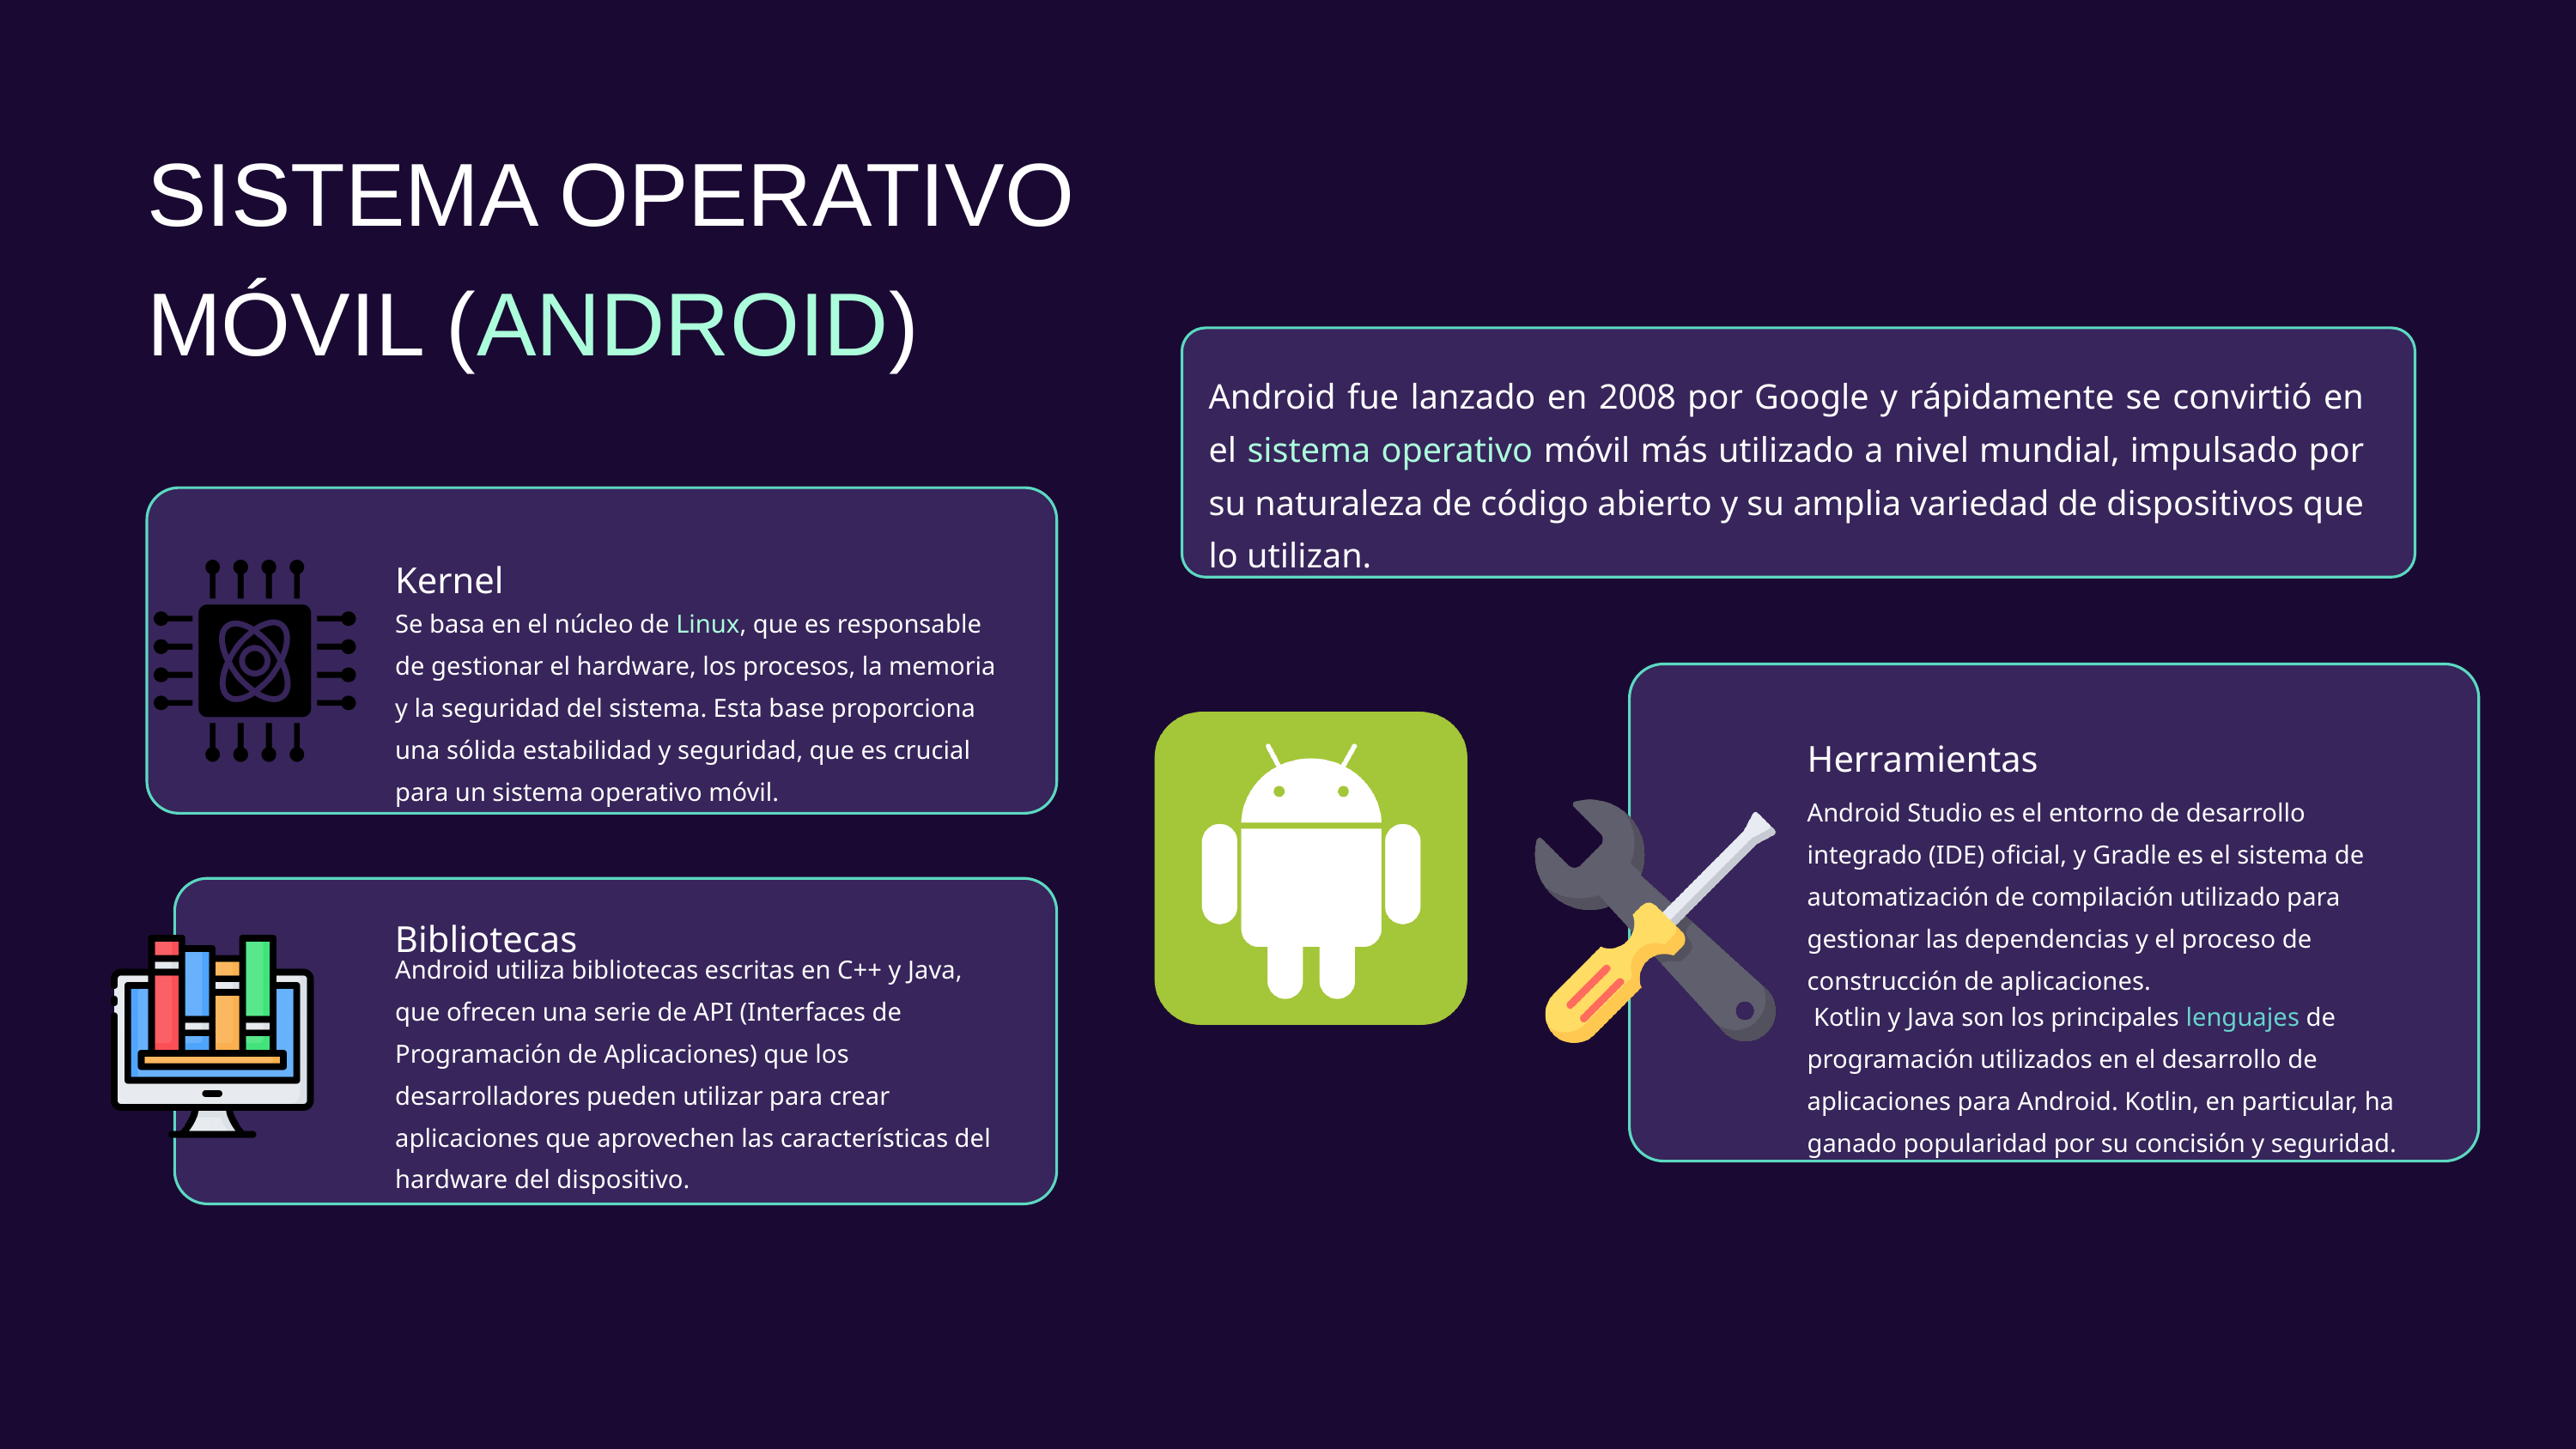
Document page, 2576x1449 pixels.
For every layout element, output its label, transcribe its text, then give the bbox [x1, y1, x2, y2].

picture [146, 553, 362, 769]
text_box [146, 477, 1057, 814]
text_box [1182, 317, 2415, 578]
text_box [174, 868, 1057, 1204]
text_box SISTEMA OPERATIVO MÓVIL (ANDROID) [147, 114, 1372, 374]
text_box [1629, 653, 2479, 1161]
text_box [1154, 712, 1467, 1025]
picture [104, 928, 320, 1144]
picture [1533, 799, 1777, 1043]
